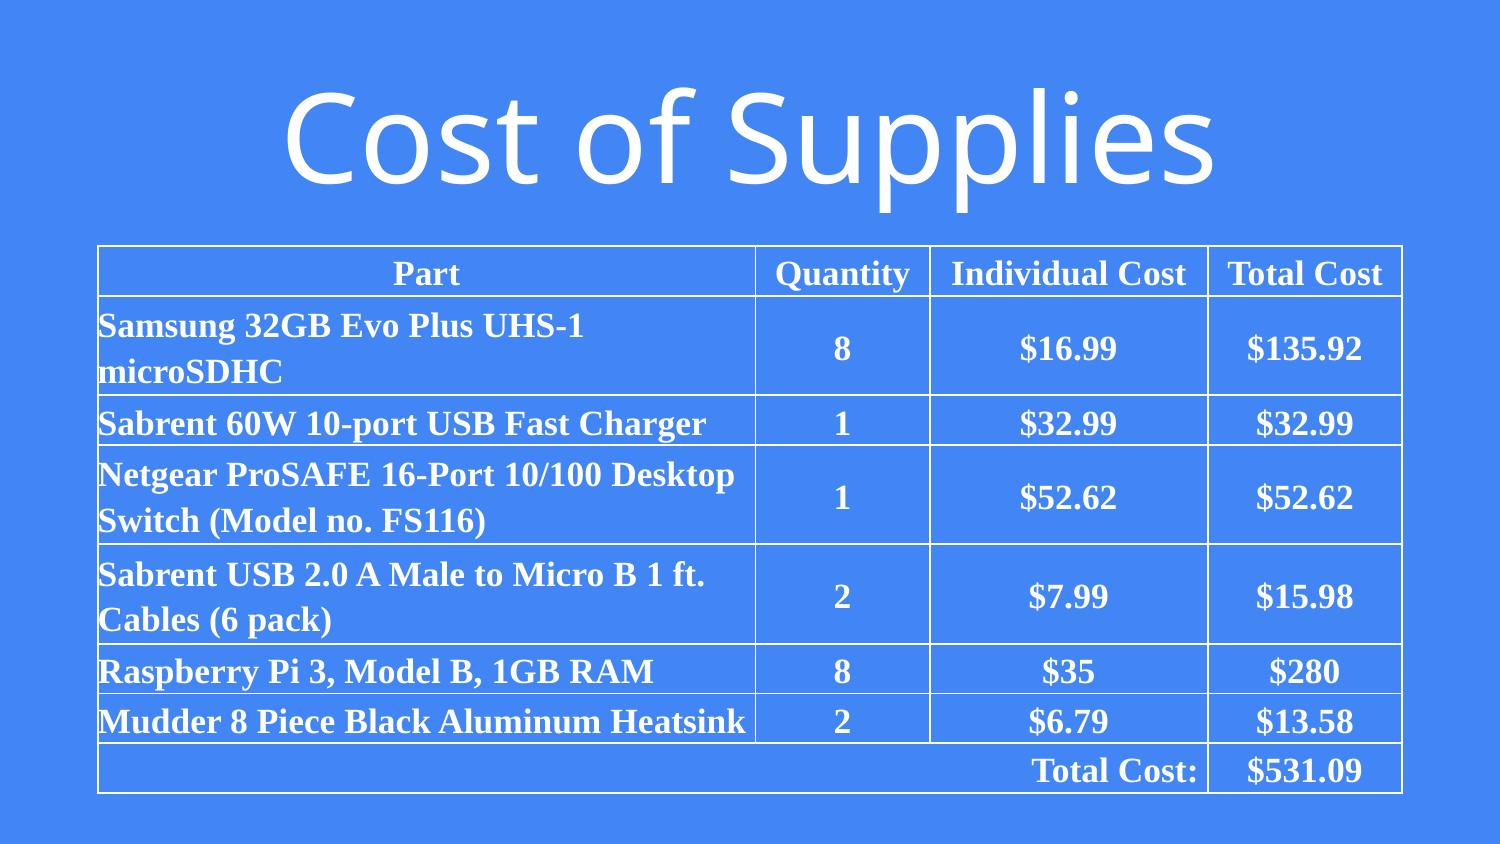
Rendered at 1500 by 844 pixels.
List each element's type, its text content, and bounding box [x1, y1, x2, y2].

table_cell $6.79 [931, 694, 1207, 742]
table_cell 2 [756, 545, 929, 643]
table_cell 1 [756, 396, 929, 444]
table_header Total Cost [1209, 247, 1401, 295]
table_header Quantity [756, 247, 929, 295]
table_cell $13.58 [1209, 694, 1401, 742]
table_cell 8 [756, 297, 929, 394]
table_cell $32.99 [1209, 396, 1401, 444]
table_cell $7.99 [931, 545, 1207, 643]
table_cell 2 [756, 694, 929, 742]
table_cell Raspberry Pi 3, Model B, 1GB RAM [99, 645, 755, 693]
table_cell $35 [931, 645, 1207, 693]
table_cell Sabrent 60W 10-port USB Fast Charger [99, 396, 755, 444]
table_cell $531.09 [1209, 744, 1401, 792]
title Cost of Supplies [239, 84, 1261, 183]
table_cell $135.92 [1209, 297, 1401, 394]
table_cell Netgear ProSAFE 16-Port 10/100 Desktop Switch (Model no. FS116) [99, 446, 755, 543]
table_cell Sabrent USB 2.0 A Male to Micro B 1 ft. Cables (6 pack) [99, 545, 755, 643]
table_cell Total Cost: [99, 744, 1207, 792]
table_cell Samsung 32GB Evo Plus UHS-1 microSDHC [99, 297, 755, 394]
table_cell $52.62 [931, 446, 1207, 543]
table_cell $52.62 [1209, 446, 1401, 543]
table_cell $280 [1209, 645, 1401, 693]
table_cell $16.99 [931, 297, 1207, 394]
table_cell Mudder 8 Piece Black Aluminum Heatsink [99, 694, 755, 742]
table_cell 1 [756, 446, 929, 543]
table_header Individual Cost [931, 247, 1207, 295]
table_cell $15.98 [1209, 545, 1401, 643]
table_header Part [99, 247, 755, 295]
table_cell $32.99 [931, 396, 1207, 444]
table_cell 8 [756, 645, 929, 693]
